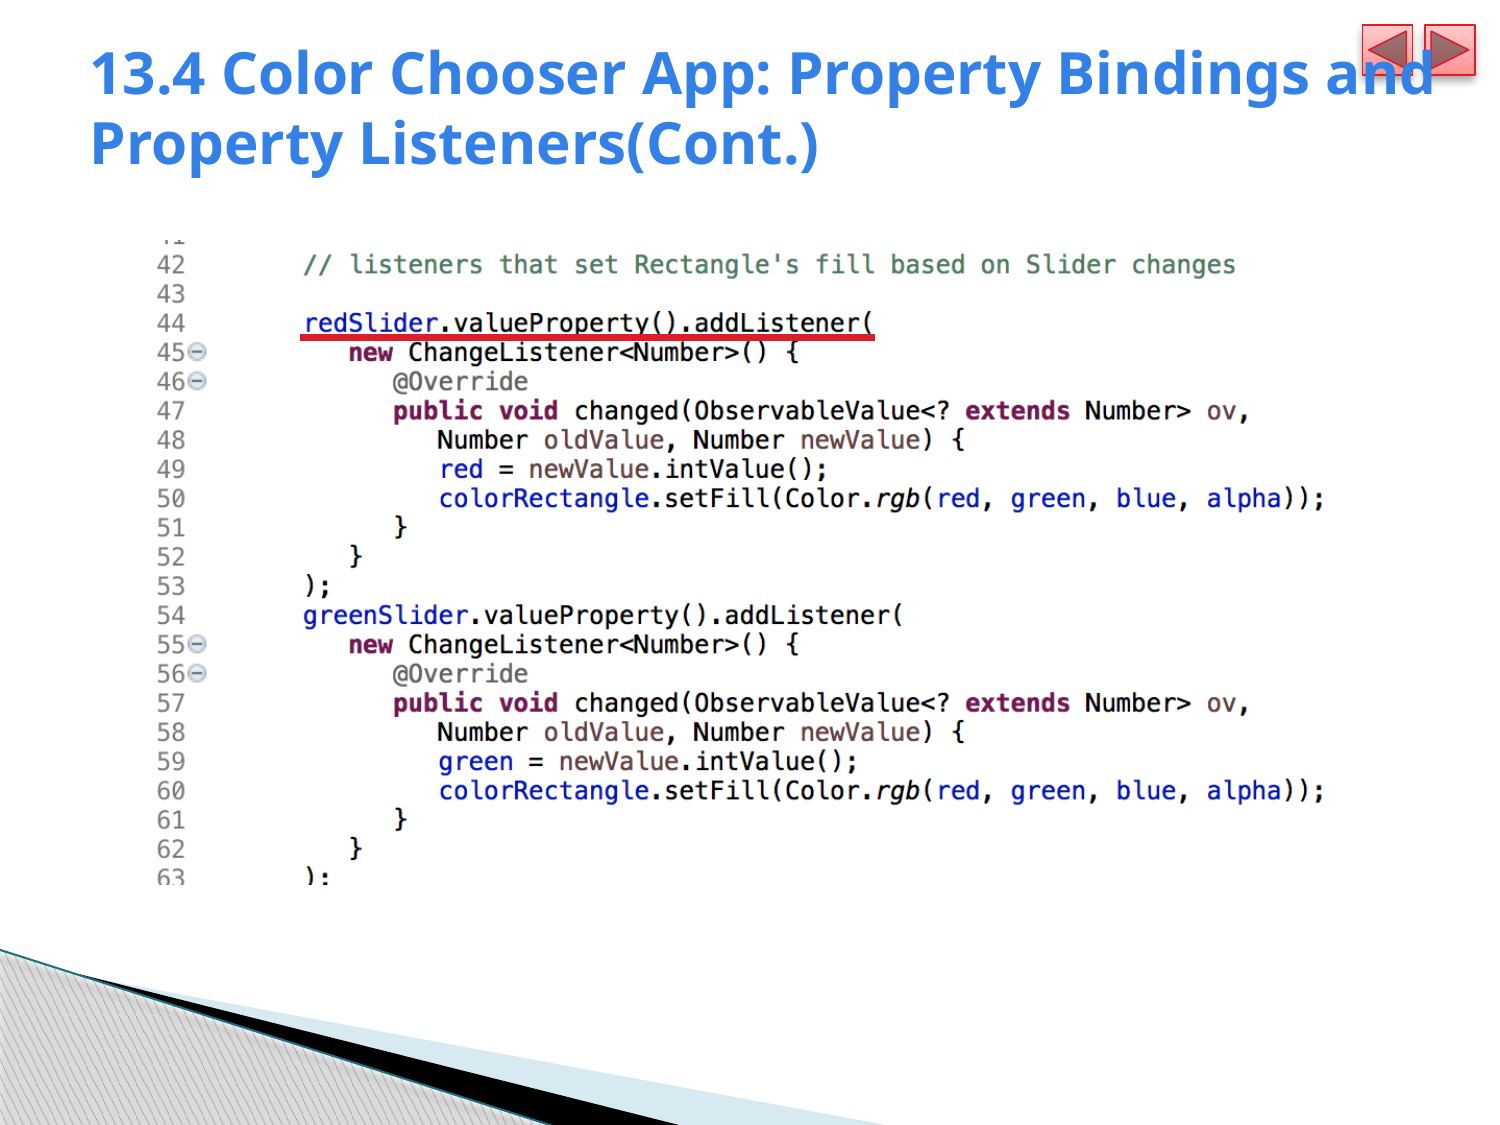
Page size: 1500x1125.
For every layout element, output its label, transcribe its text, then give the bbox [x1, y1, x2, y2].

title 13.4 Color Chooser App: Property Bindings and Property Listeners(Cont.) [75, 12, 1479, 200]
picture [148, 240, 1352, 885]
